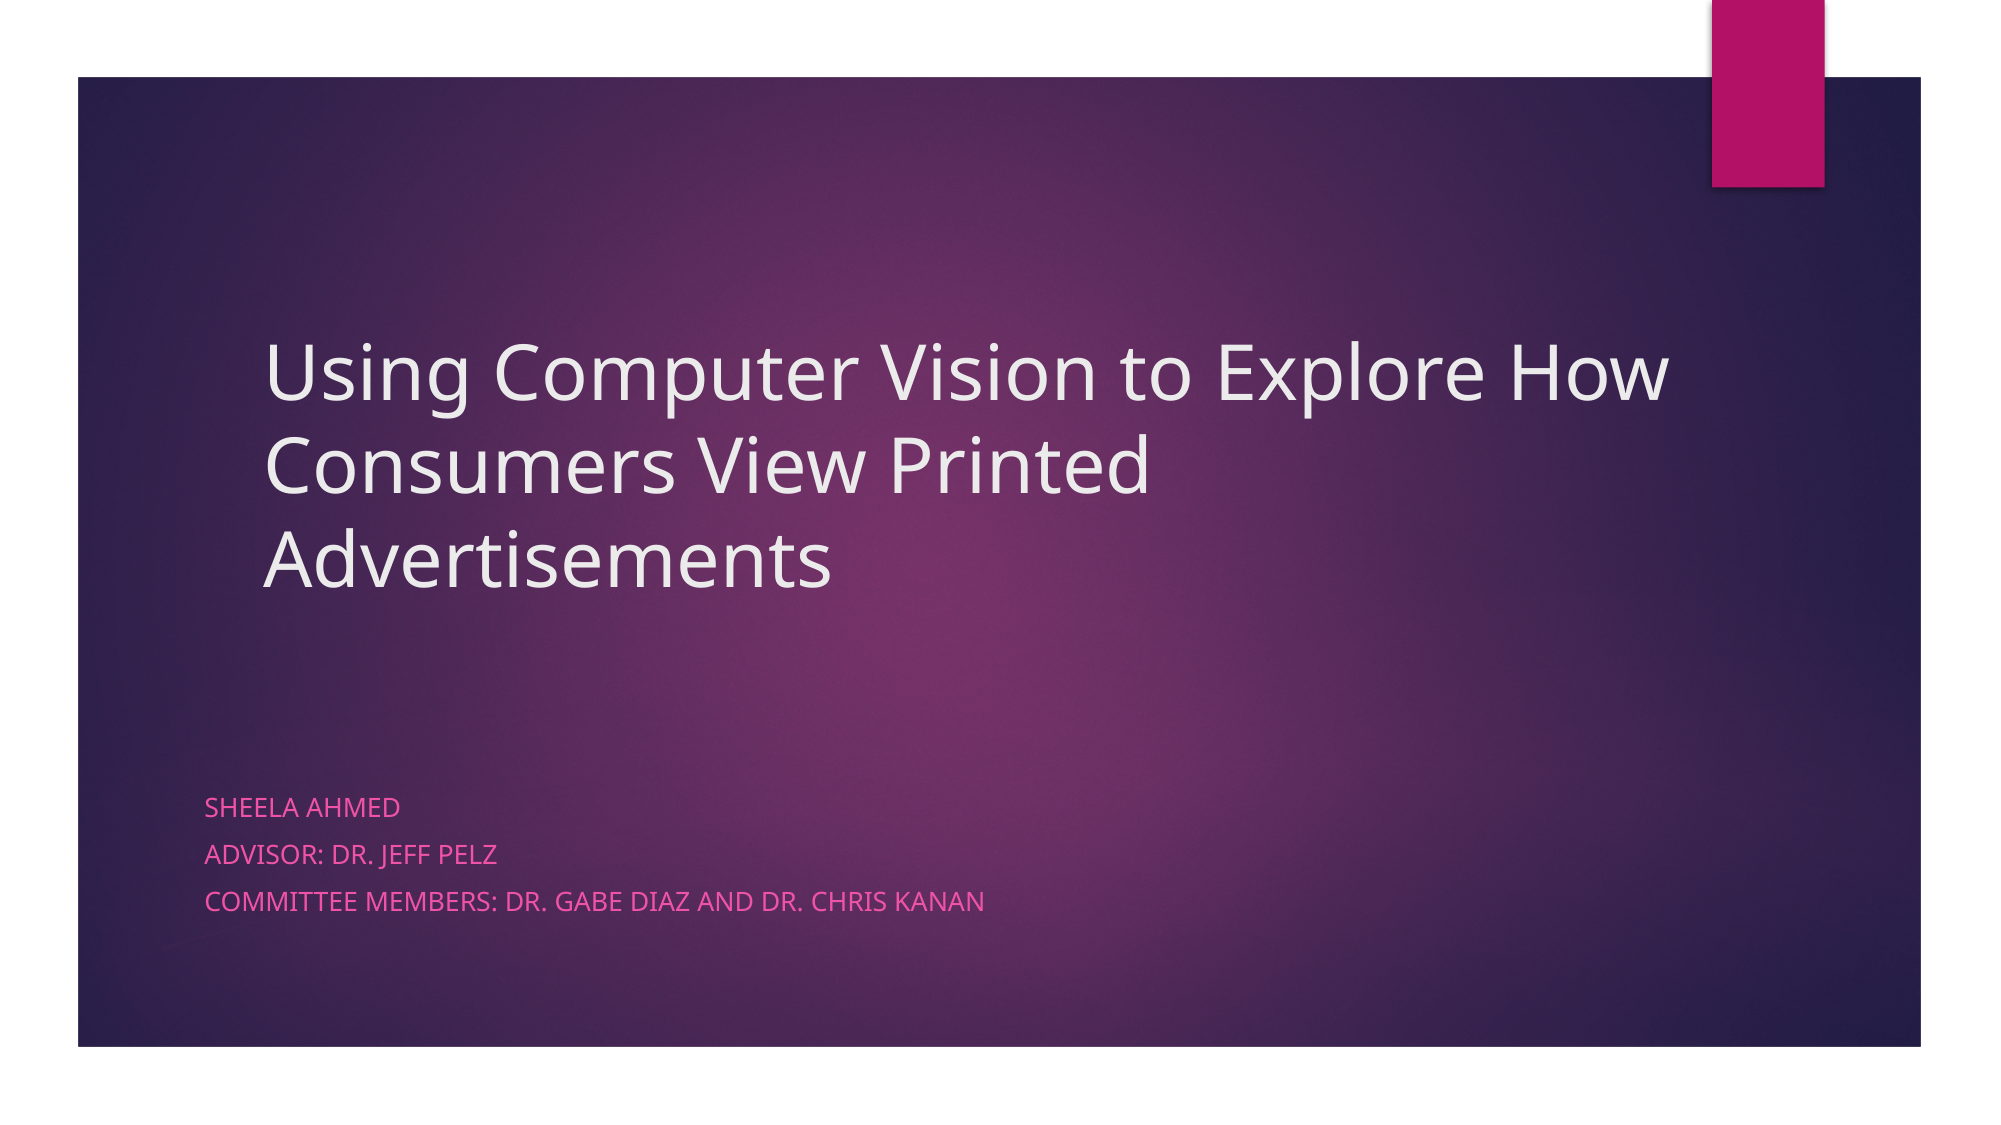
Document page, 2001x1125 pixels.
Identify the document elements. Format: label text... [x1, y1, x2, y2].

title Using Computer Vision to Explore How Consumers View Printed Advertisements [248, 311, 1749, 704]
subtitle Sheela Ahmed Advisor: Dr. Jeff Pelz Committee members: Dr. Gabe Diaz and Dr. Chris Kanan [189, 783, 1638, 925]
